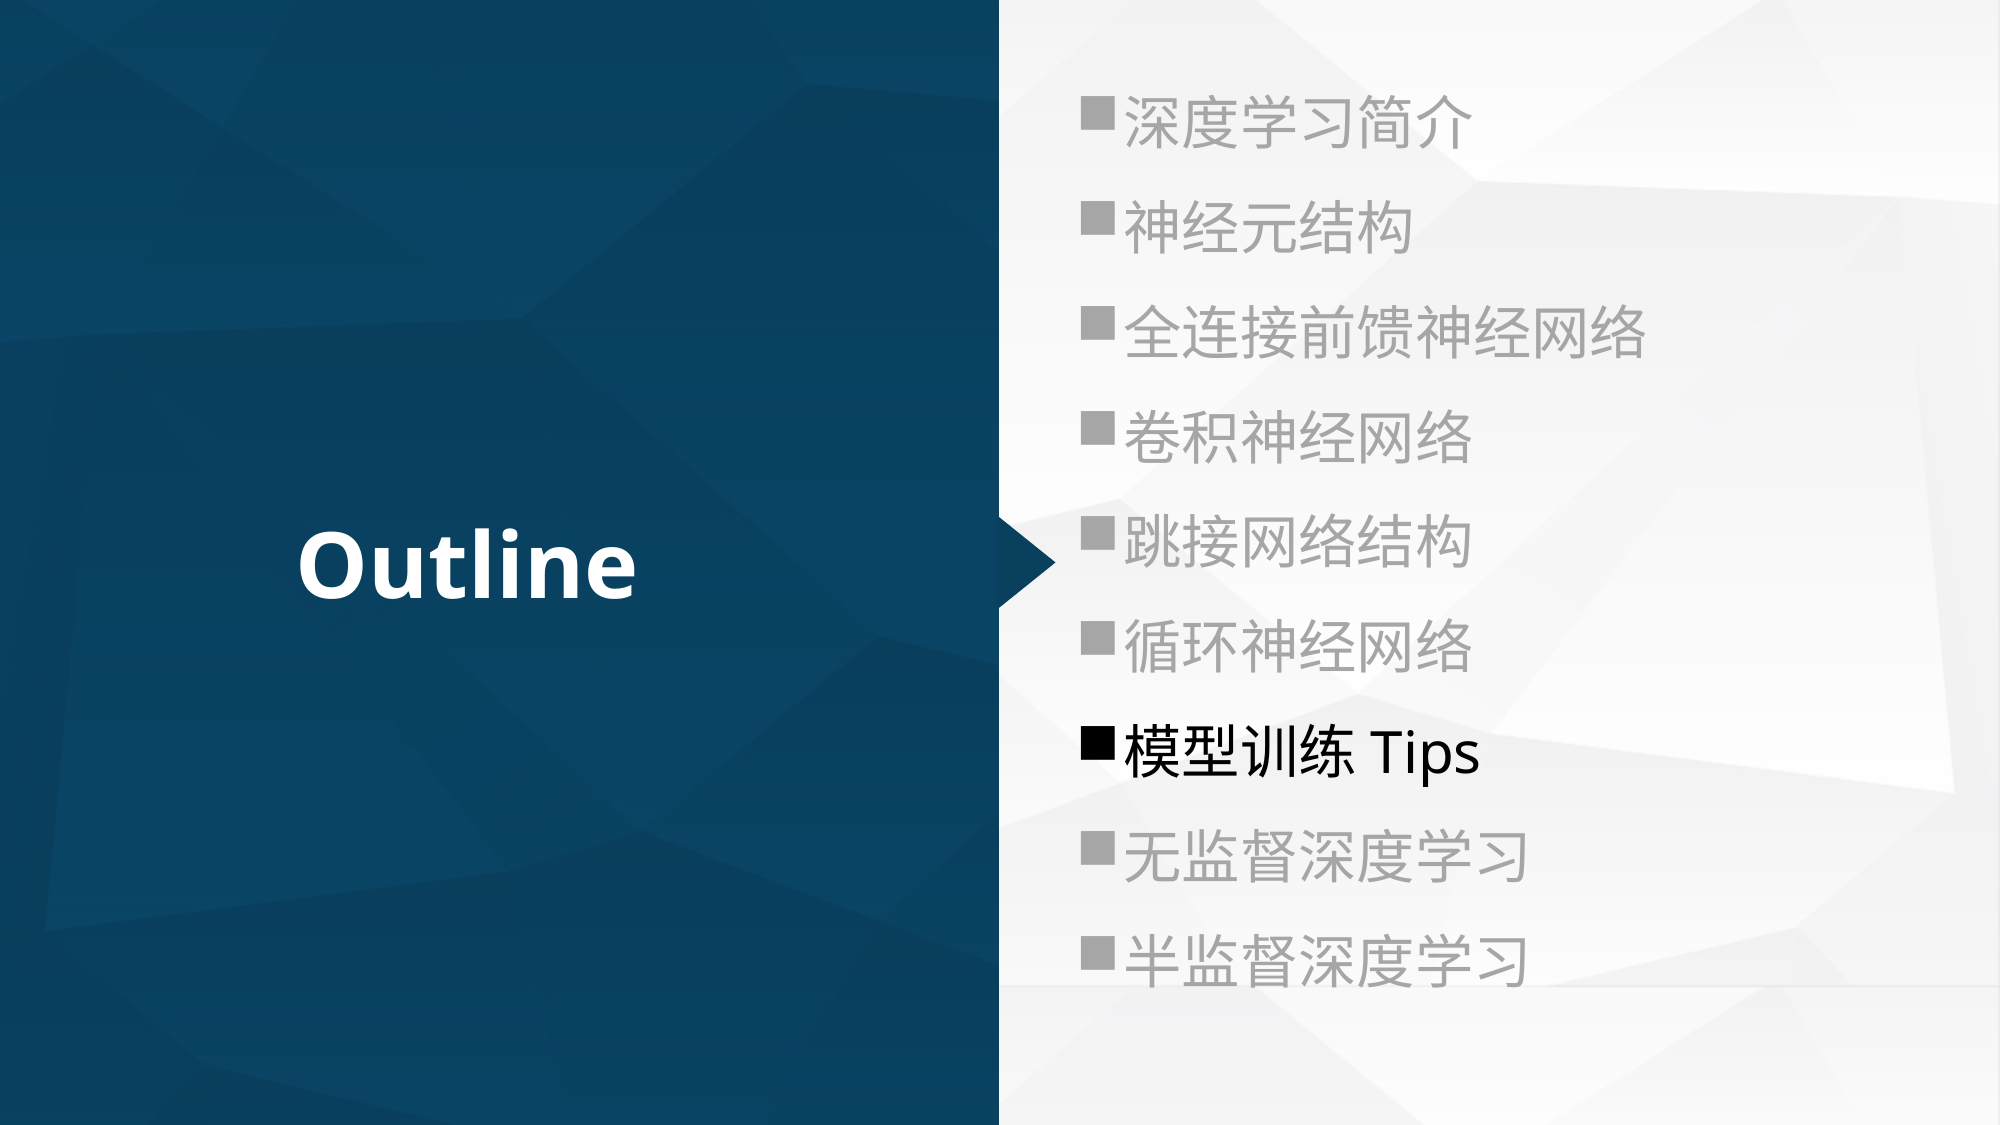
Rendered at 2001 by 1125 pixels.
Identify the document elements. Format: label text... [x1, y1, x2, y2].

text_box [996, 515, 1056, 610]
picture [0, 0, 2000, 1125]
text_box Outline [281, 499, 655, 624]
text_box 深度学习简介 神经元结构 全连接前馈神经网络 卷积神经网络 跳接网络结构 循环神经网络 模型训练Tips 无监督深度学习 半监督深度学习 [1062, 43, 1895, 1003]
